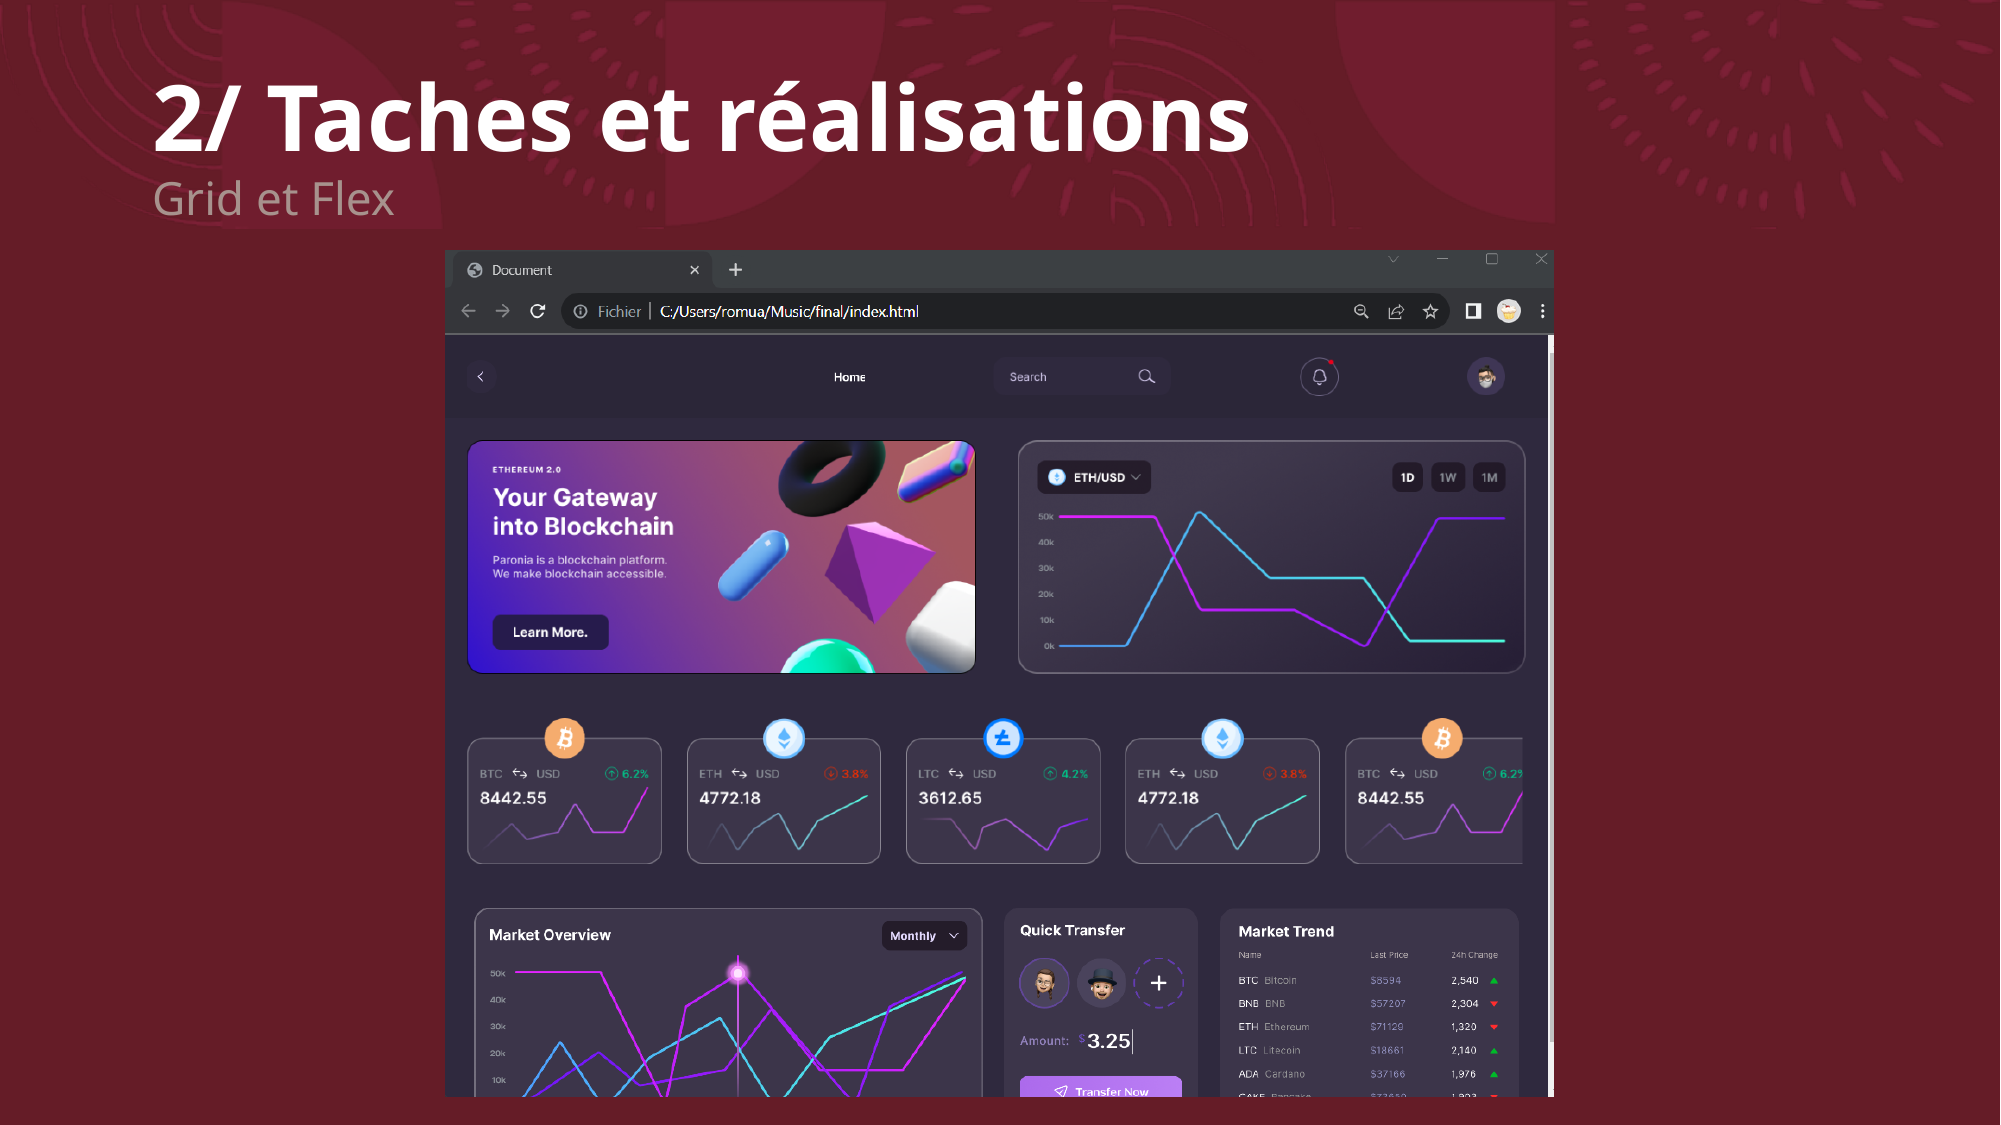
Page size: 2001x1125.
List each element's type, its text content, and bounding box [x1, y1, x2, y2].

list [445, 250, 1554, 1097]
title 2/ Taches et réalisations Grid et Flex [137, 33, 1863, 251]
